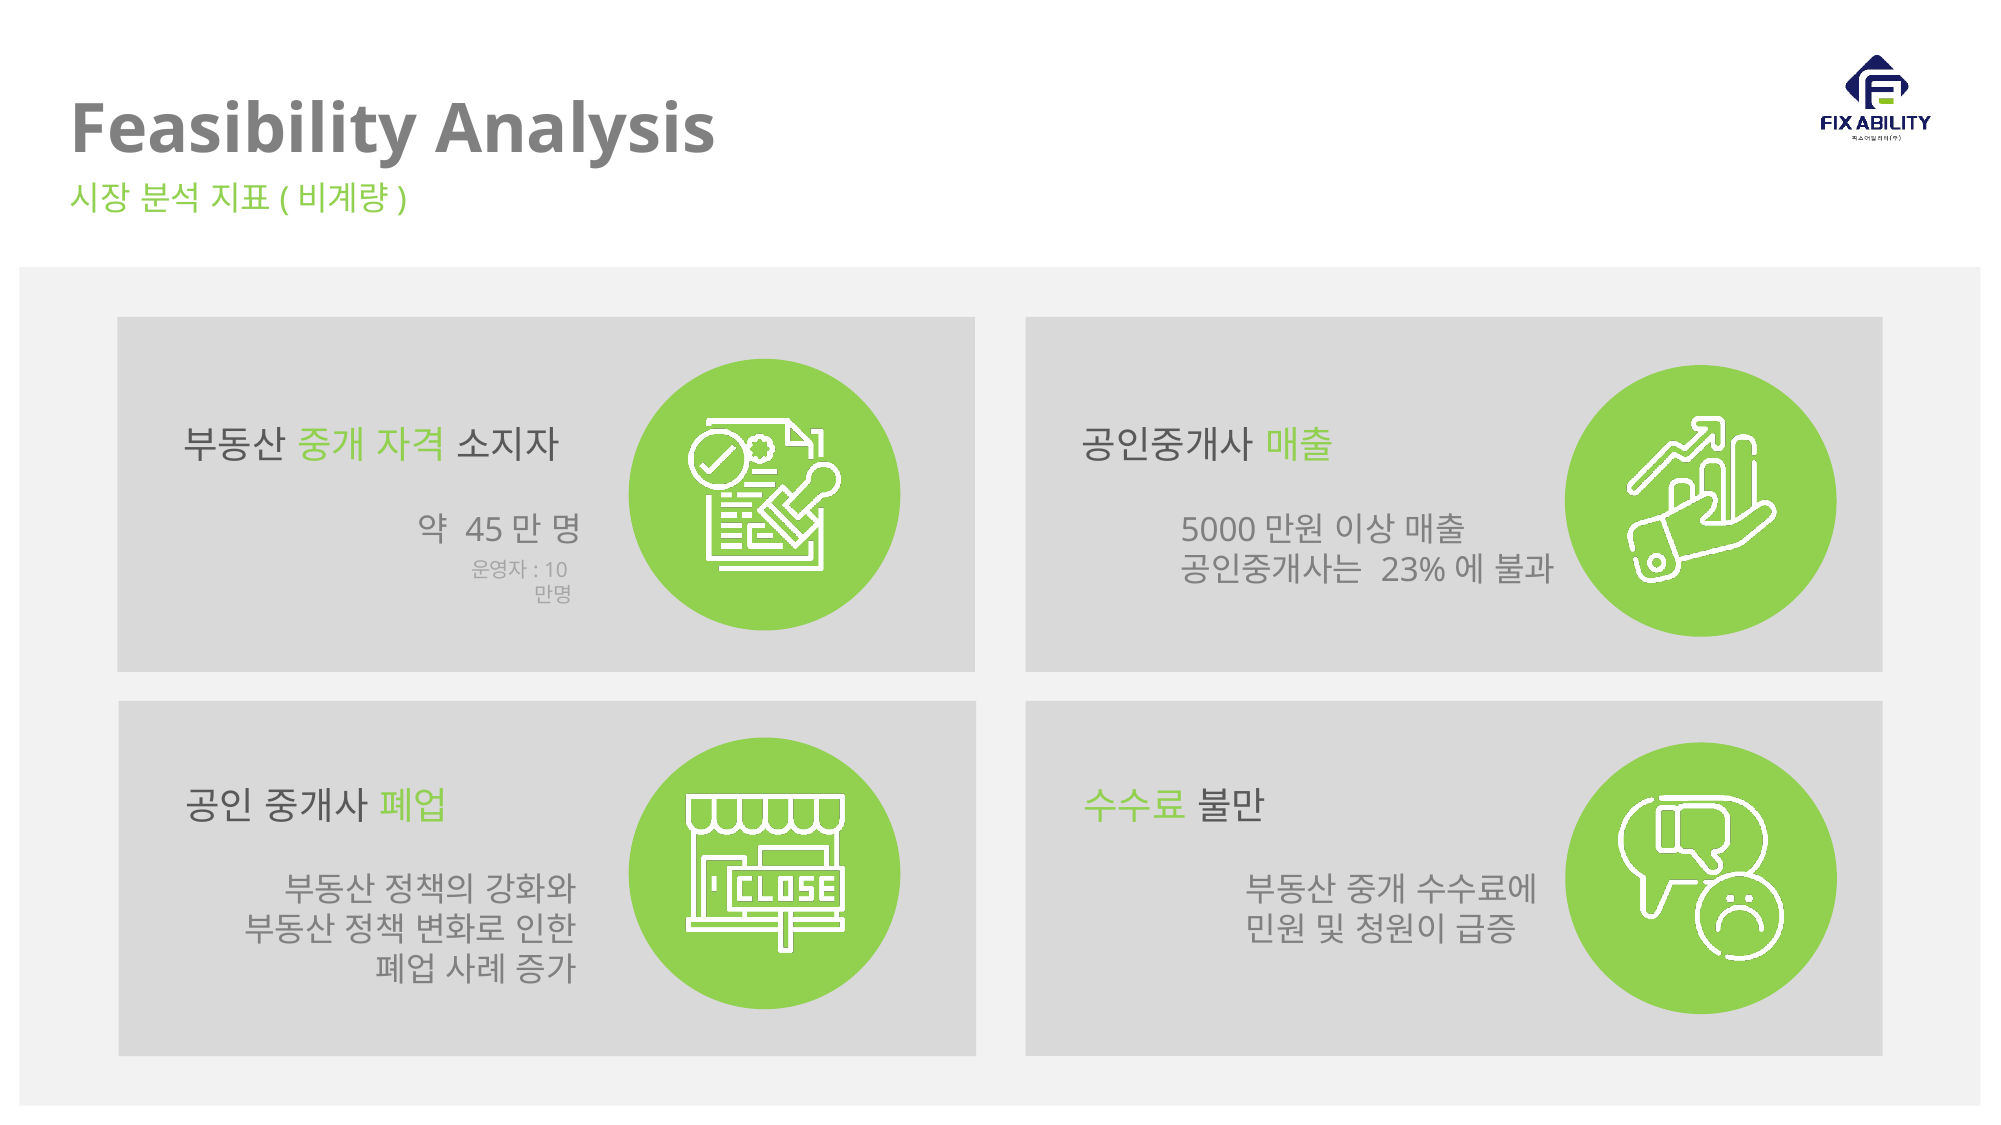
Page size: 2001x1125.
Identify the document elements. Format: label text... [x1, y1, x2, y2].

text_box 공인 중개사 폐업 [170, 774, 463, 834]
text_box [1070, 413, 1561, 598]
text_box [671, 975, 858, 1012]
text_box 약 45만 명 [402, 500, 597, 556]
text_box [17, 265, 1982, 1108]
text_box 부동산 정책의 강화와 부동산 정책 변화로 인한 폐업 사례 증가 [229, 861, 592, 996]
picture [688, 418, 841, 572]
picture [1617, 795, 1784, 962]
text_box [626, 735, 903, 970]
picture [1617, 416, 1784, 583]
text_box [1070, 773, 1551, 958]
text_box [1566, 362, 1839, 639]
text_box 시장 분석 지표(비계량) [55, 169, 632, 232]
text_box 운영자: 10만명 [428, 549, 588, 614]
picture [1821, 54, 1931, 141]
text_box [1023, 699, 1885, 1058]
text_box [626, 356, 903, 633]
text_box [116, 699, 978, 1058]
text_box [115, 315, 977, 674]
text_box [1563, 740, 1840, 1017]
text_box 부동산 중개 자격 소지자 [168, 413, 575, 474]
text_box Feasibility Analysis [54, 50, 812, 201]
picture [670, 778, 859, 968]
text_box [1023, 315, 1885, 674]
